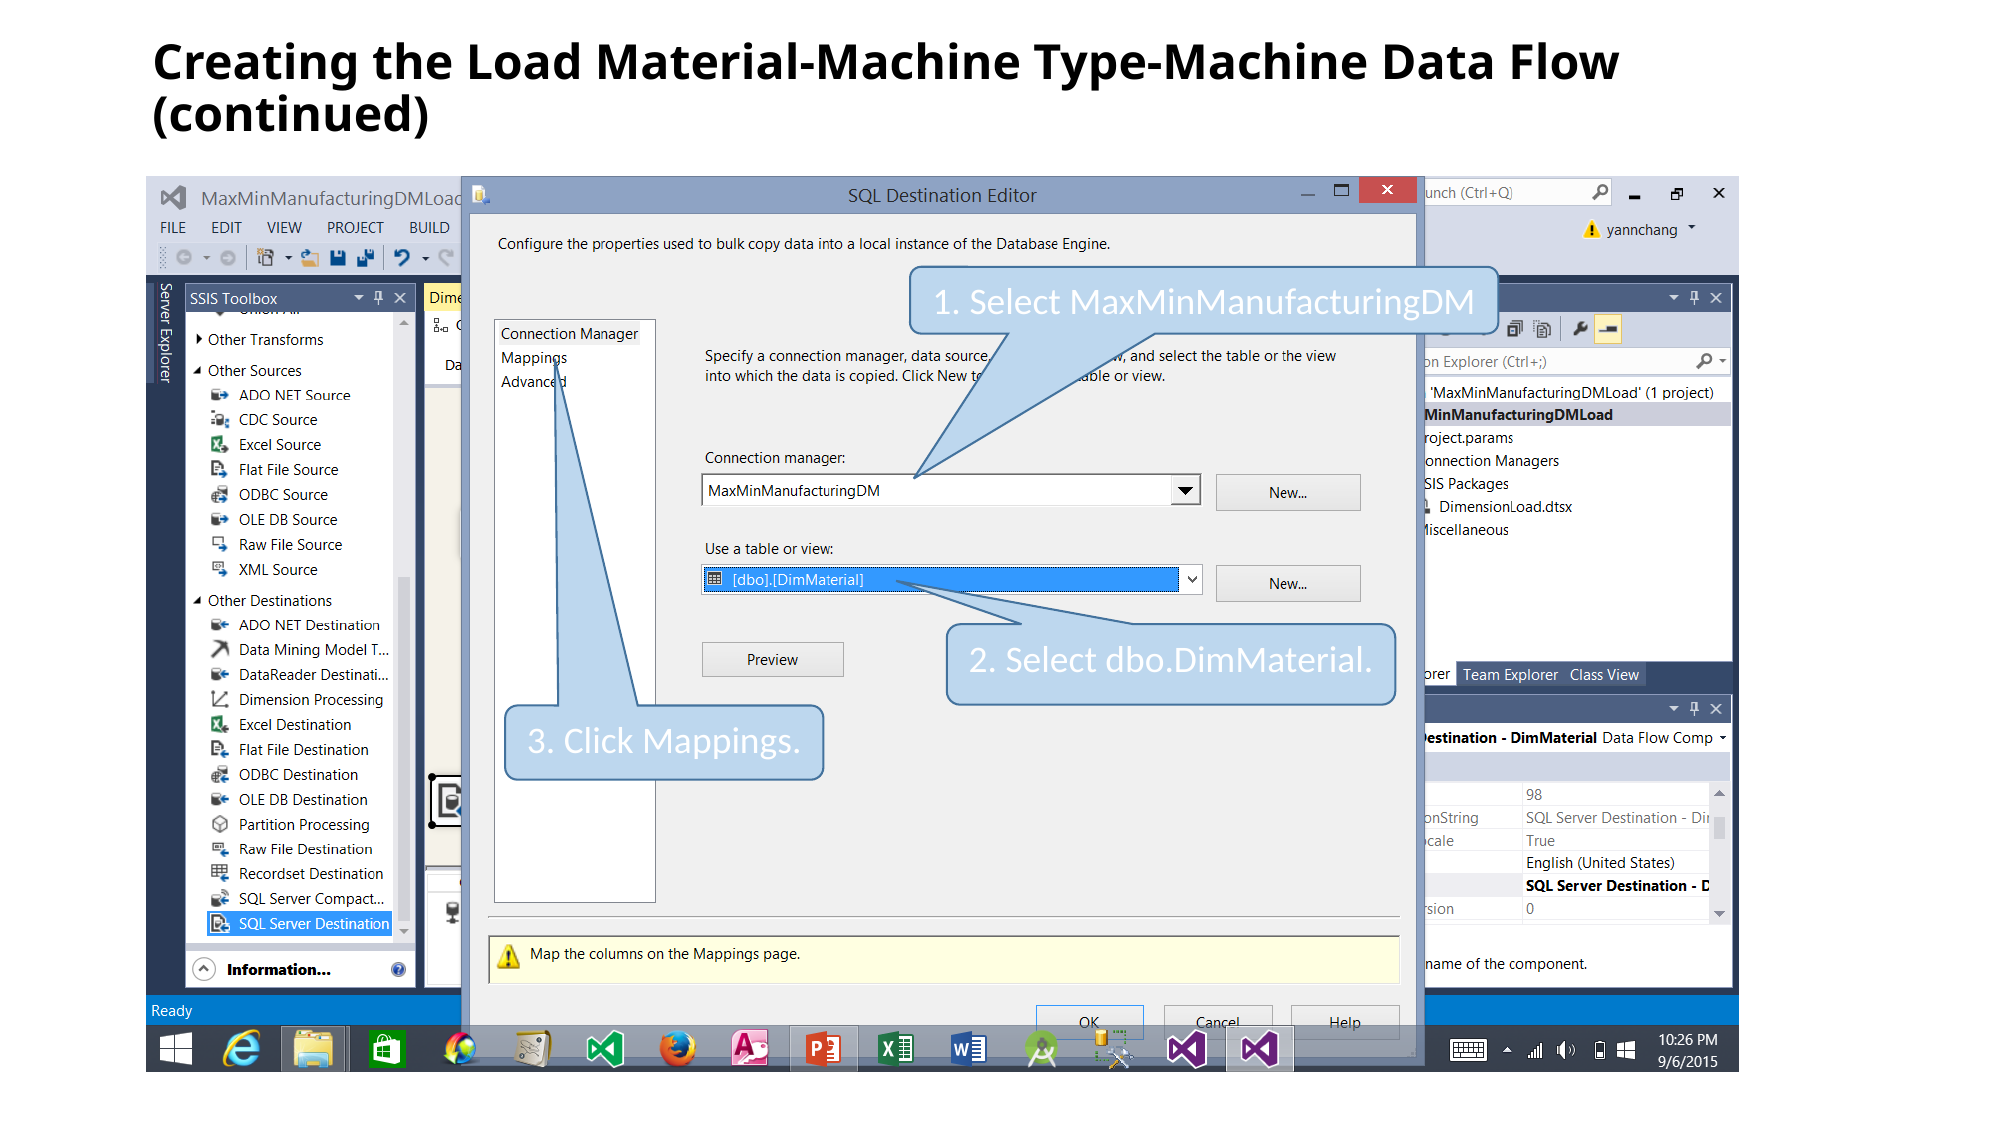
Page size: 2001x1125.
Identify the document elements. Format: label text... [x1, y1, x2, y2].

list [146, 176, 1739, 1072]
title Creating the Load Material-Machine Type-Machine Data Flow (continued) [137, 30, 1759, 150]
